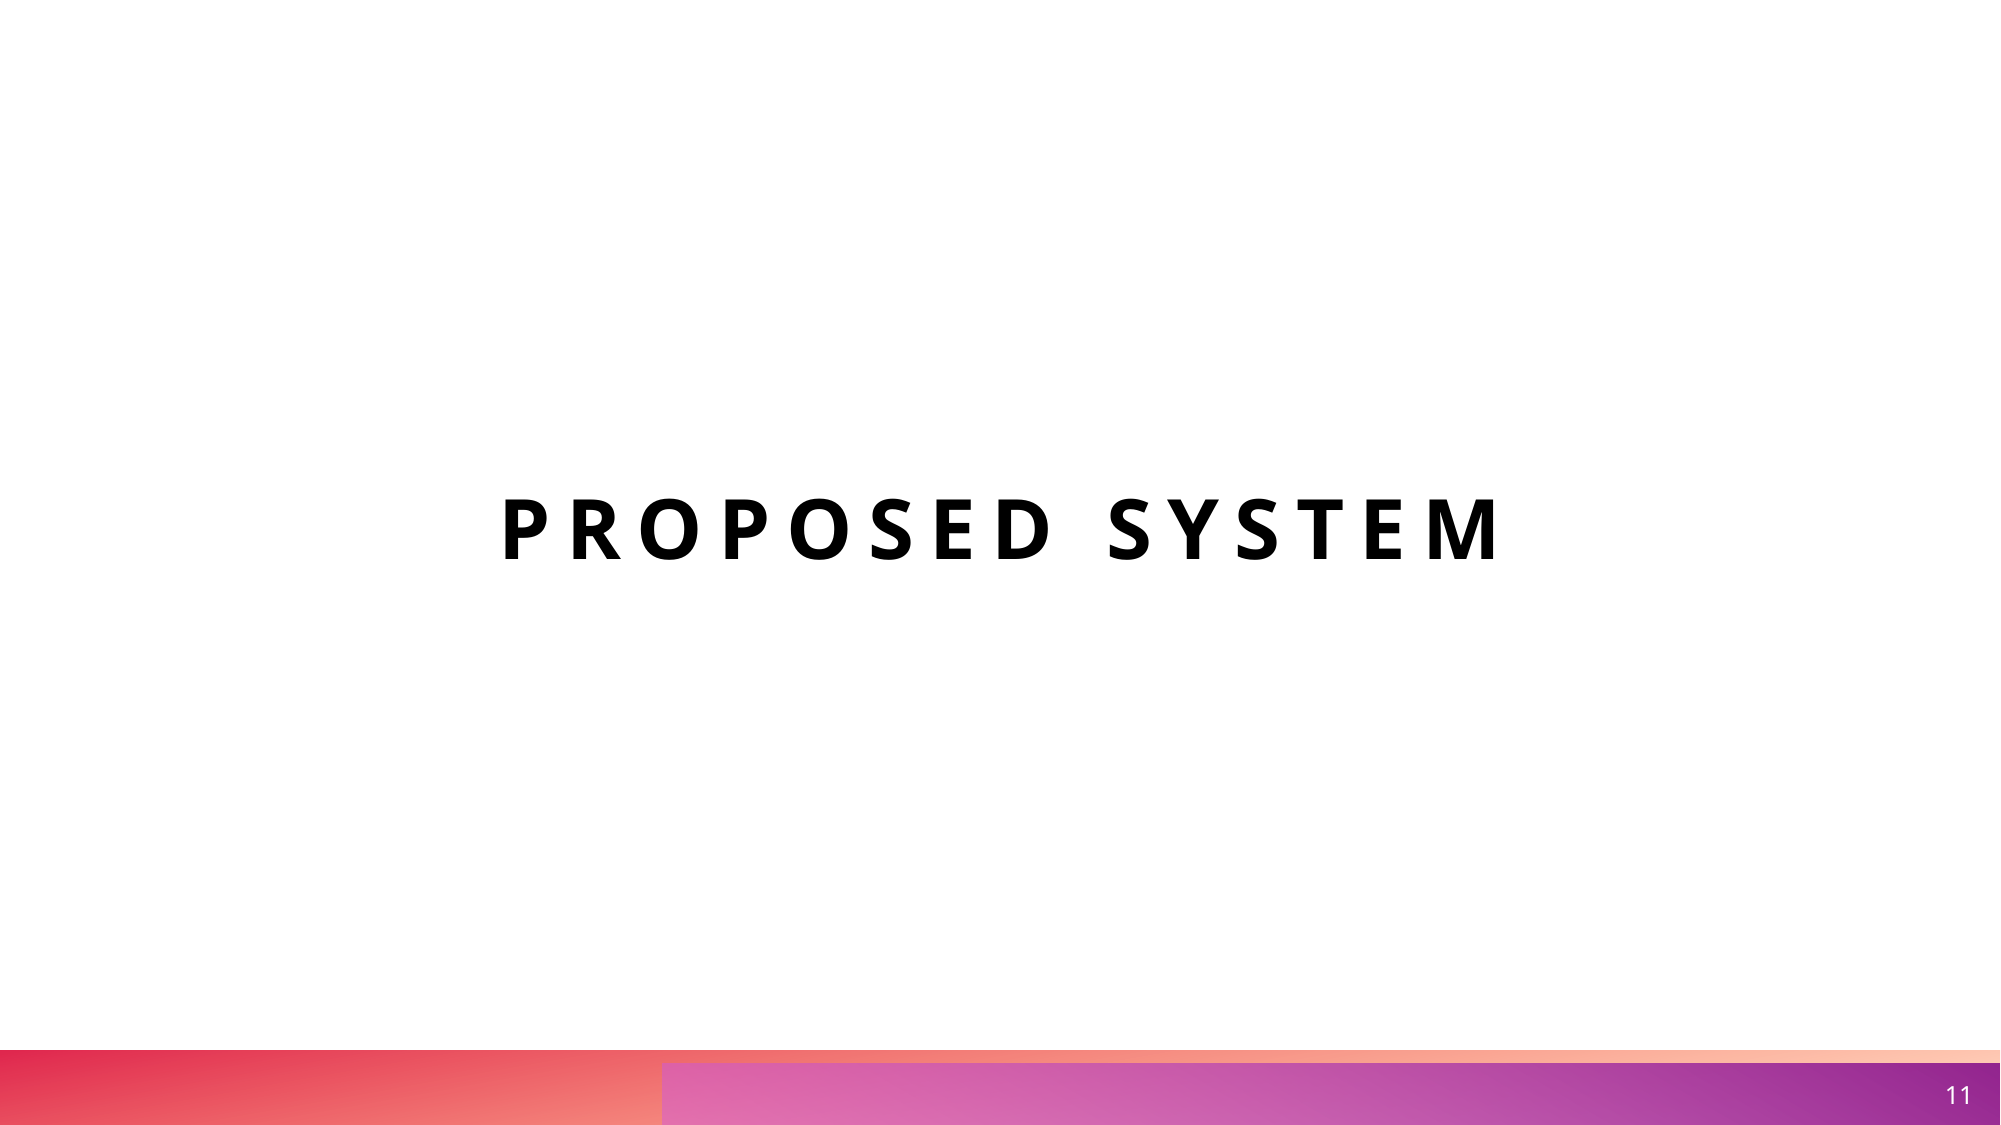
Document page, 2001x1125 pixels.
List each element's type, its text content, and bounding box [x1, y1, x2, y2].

slide_number 11 [1916, 1059, 1989, 1125]
title Proposed system [249, 169, 1750, 576]
